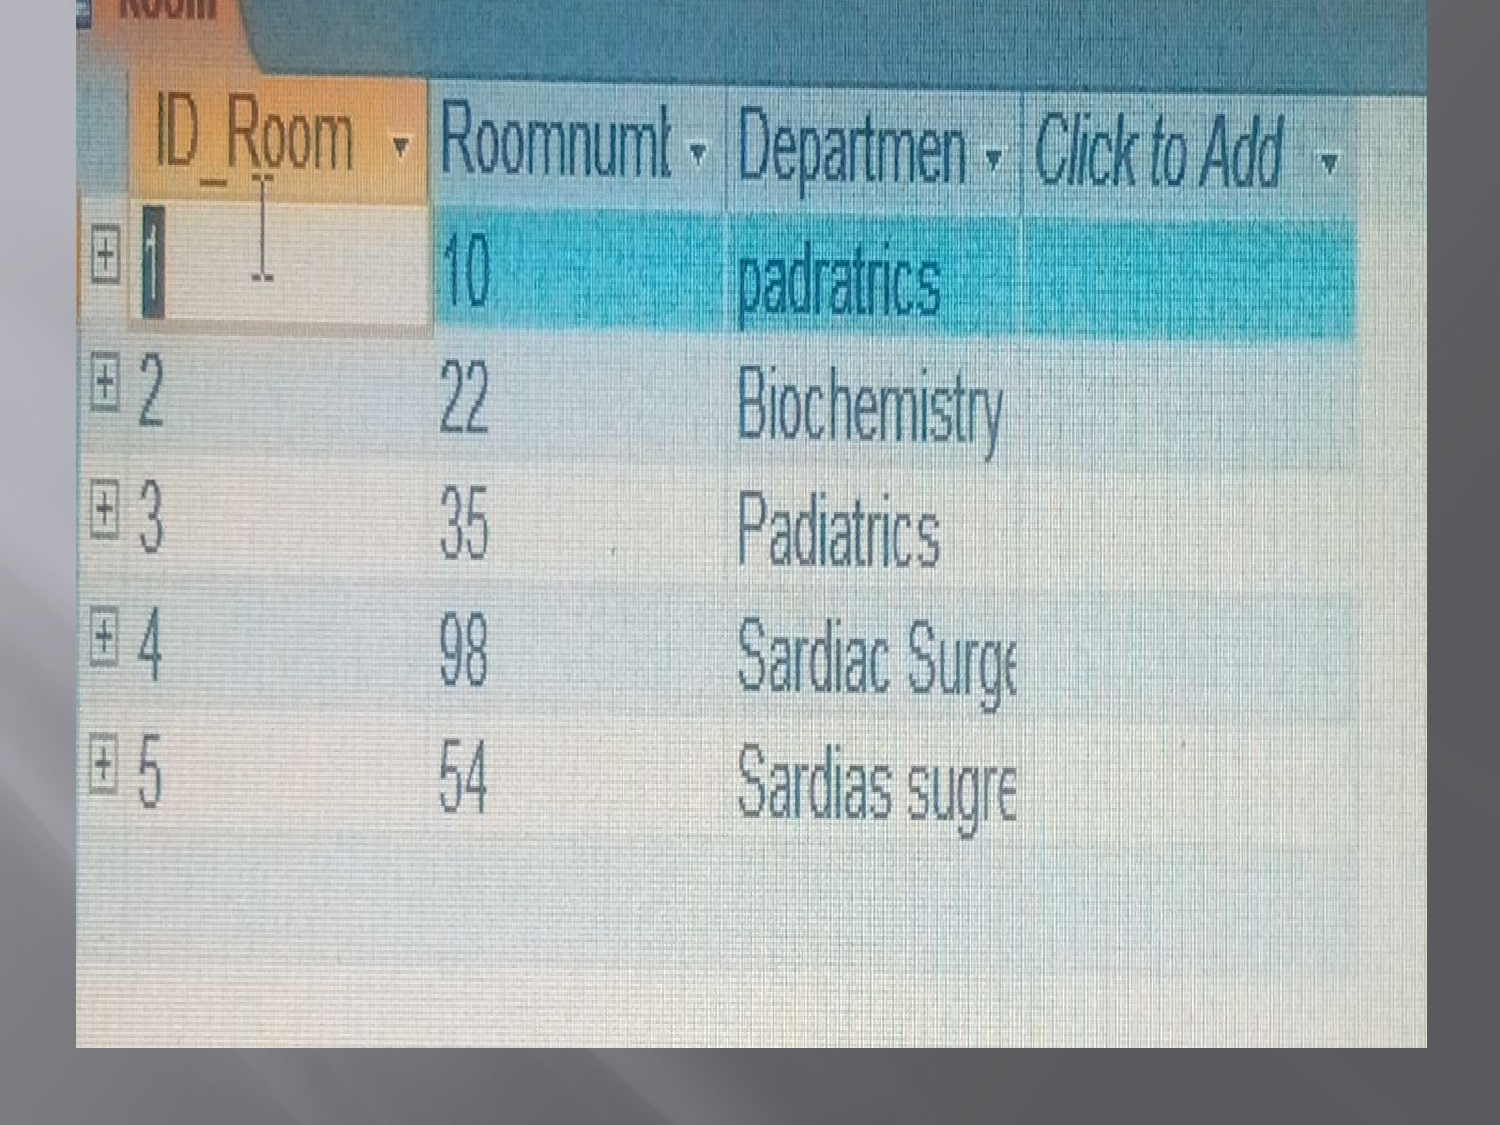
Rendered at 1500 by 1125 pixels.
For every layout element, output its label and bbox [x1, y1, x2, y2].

list [76, 0, 1427, 1048]
